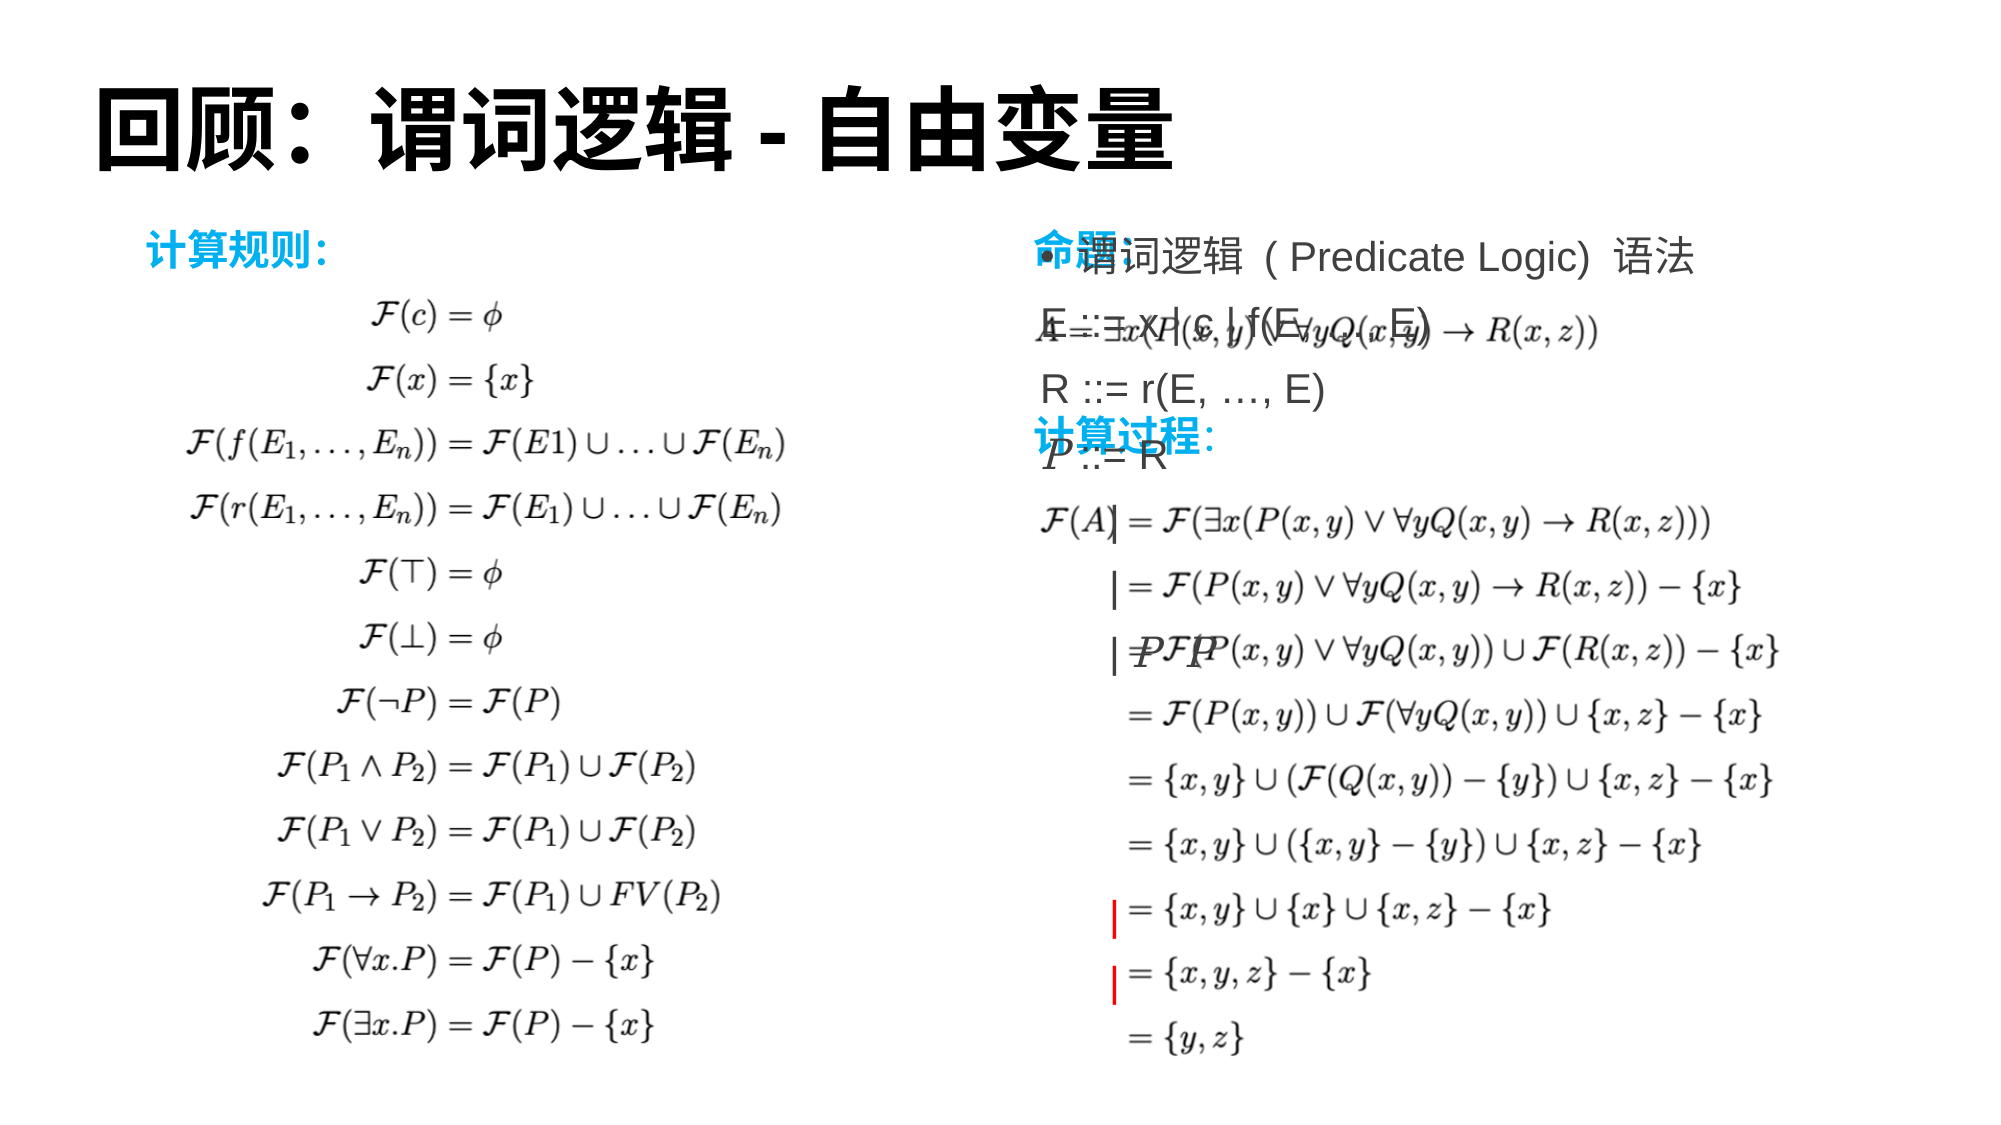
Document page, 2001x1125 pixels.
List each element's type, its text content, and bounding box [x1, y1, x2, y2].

picture [159, 281, 822, 1062]
picture [1018, 467, 1807, 1079]
picture [1018, 286, 1613, 379]
text_box 命题： [1018, 216, 1215, 282]
text_box 计算规则： [130, 216, 350, 282]
text_box 计算过程： [1018, 402, 1270, 467]
title 回顾：谓词逻辑-自由变量 [78, 25, 1804, 243]
